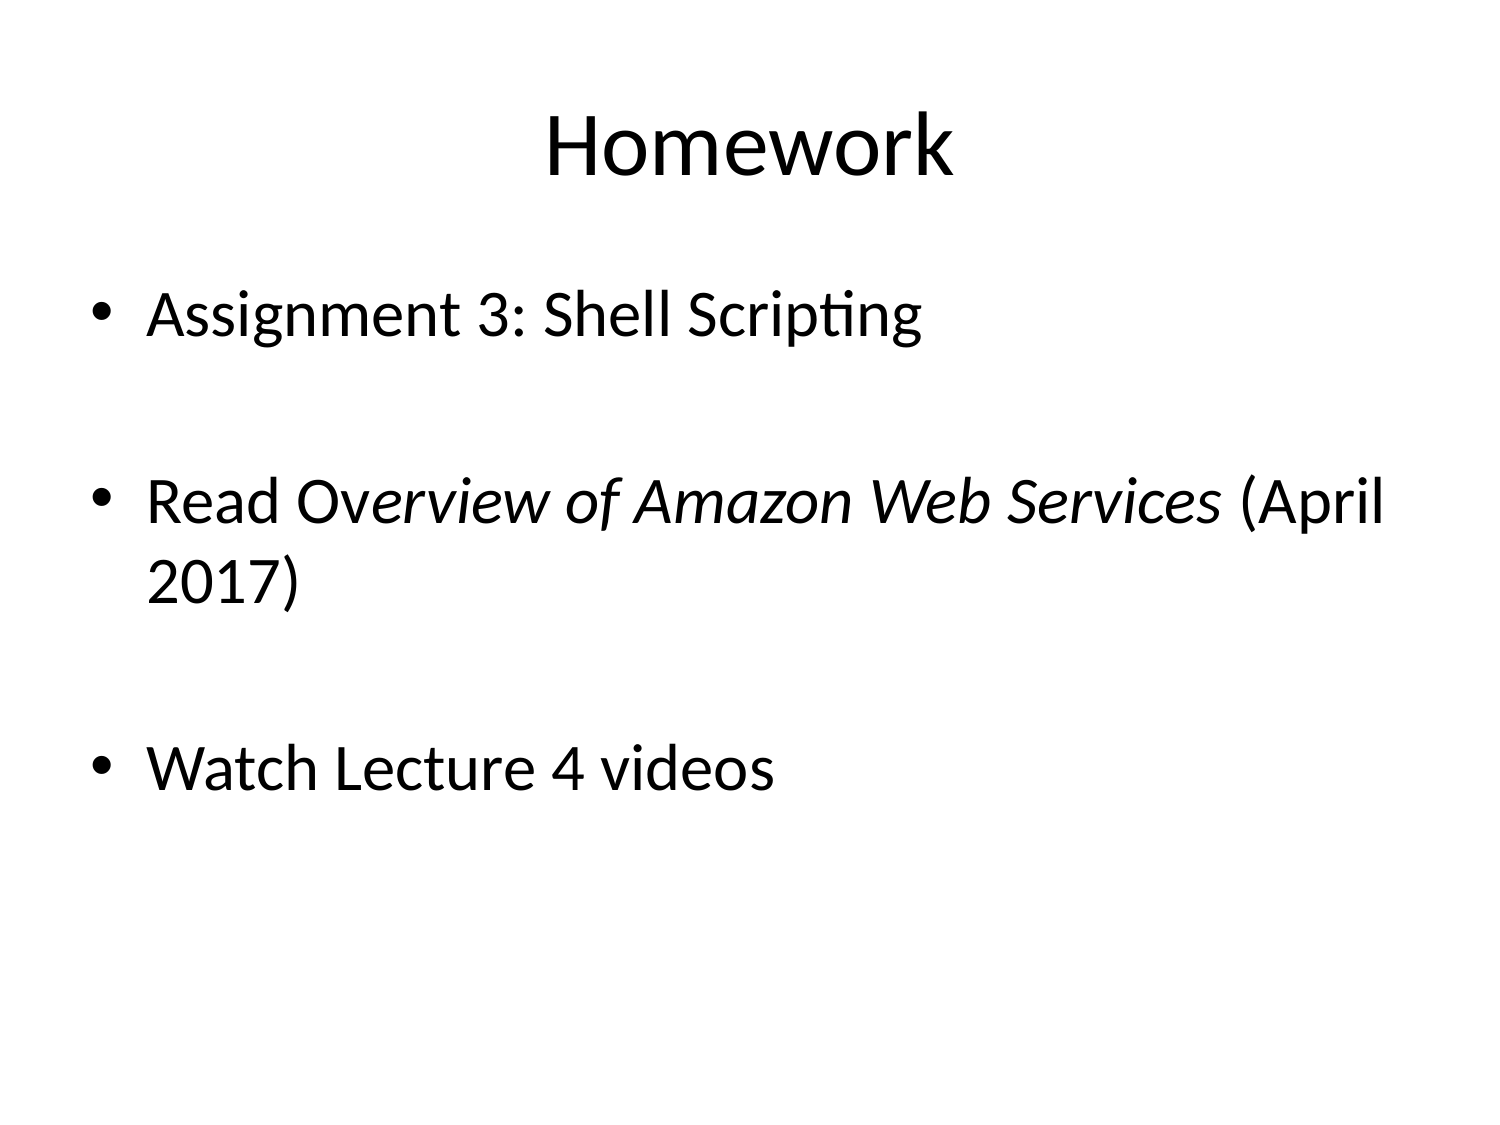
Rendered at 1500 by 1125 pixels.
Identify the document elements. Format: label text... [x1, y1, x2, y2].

list Assignment 3: Shell Scripting Read Overview of Amazon Web Services (April 2017) Watch Lecture 4 videos [75, 262, 1425, 1070]
title Homework [75, 45, 1425, 233]
